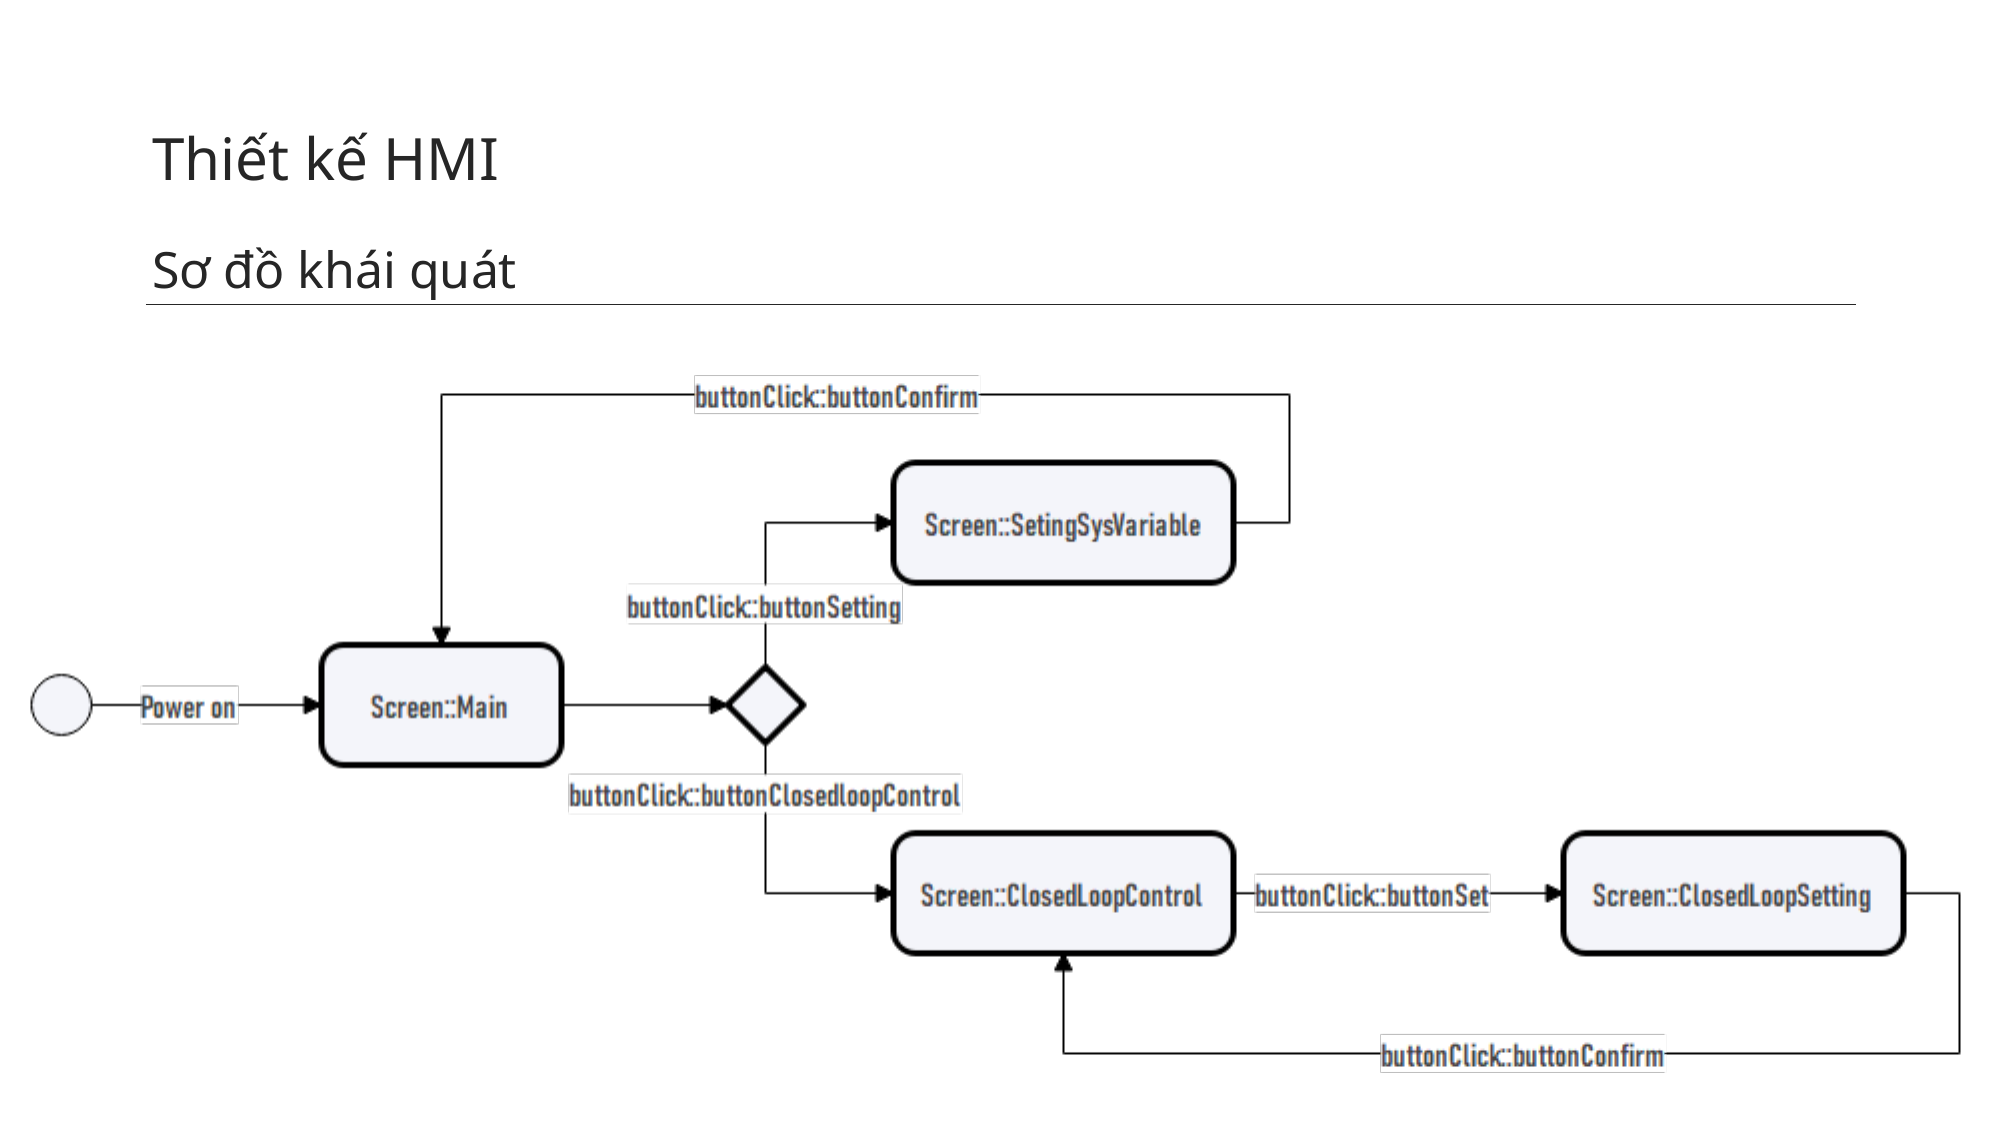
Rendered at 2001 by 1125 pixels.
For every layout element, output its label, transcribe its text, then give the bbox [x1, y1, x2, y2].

list Sơ đồ khái quát [137, 237, 1863, 313]
title Thiết kế HMI [137, 104, 1863, 219]
picture [29, 368, 1971, 1081]
